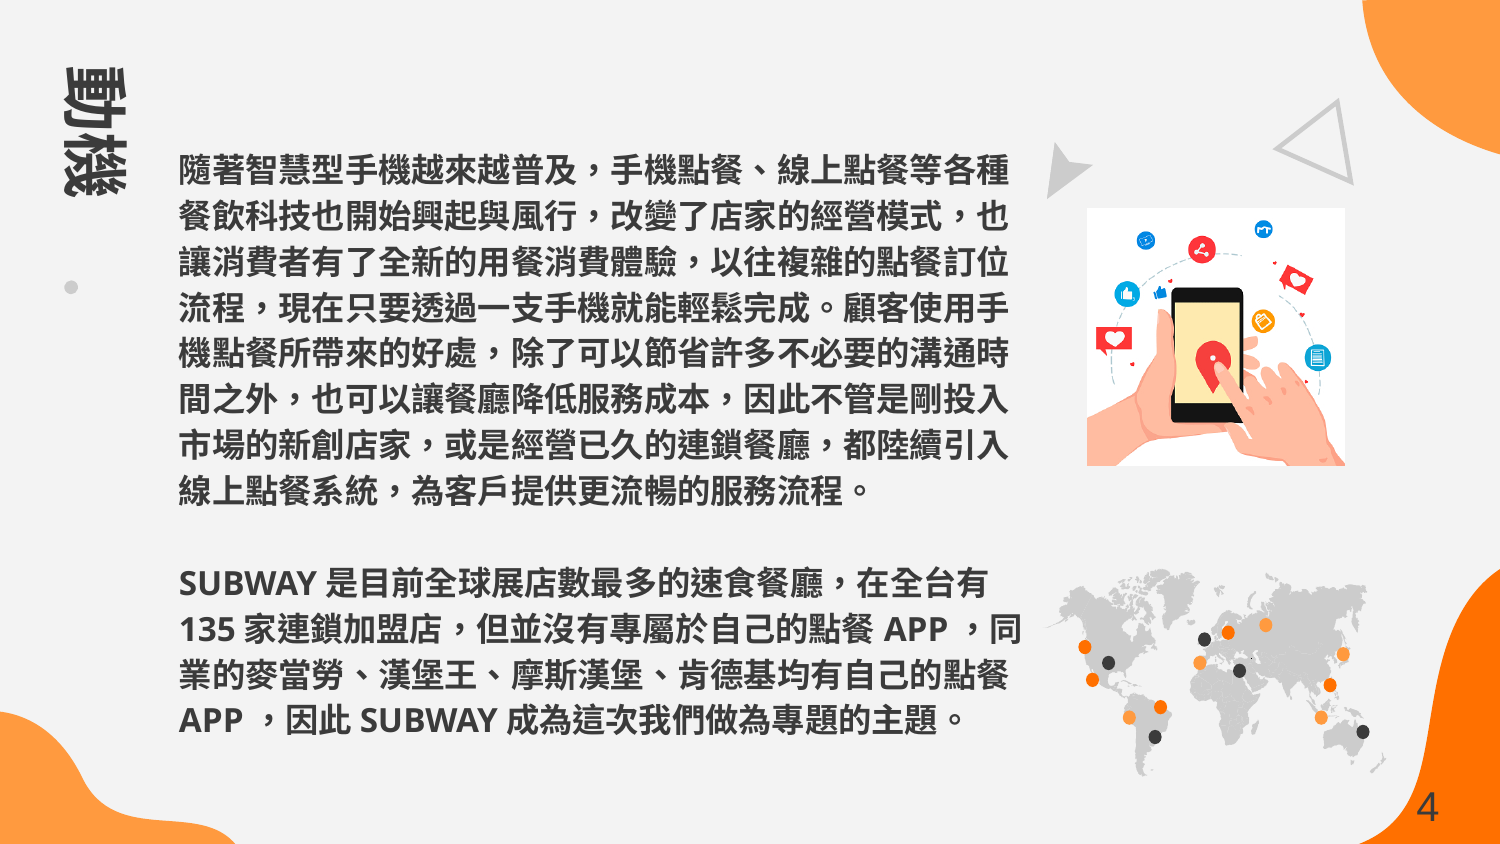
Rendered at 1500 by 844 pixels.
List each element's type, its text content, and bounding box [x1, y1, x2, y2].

text_box 動機 [39, 50, 155, 350]
list 隨著智慧型手機越來越普及，手機點餐、線上點餐等各種餐飲科技也開始興起與風行，改變了店家的經營模式，也讓消費者有了全新的用餐消費體驗，以往複雜的點餐訂位流程，現在只要透過一支手機就能輕鬆完成。顧客使用手機點餐所帶來的好處，除了可以節省許多不必要的溝通時間之外，也可以讓餐廳降低服務成本，因此不管是剛投入市場的新創店家，或是經營已久的連鎖餐廳，都陸續引入線上點餐系統，為客戶提供更流暢的服務流程。 SUBWAY是目前全球展店數最多的速食餐廳，在全台有135家連鎖加盟店，但並沒有專屬於自己的點餐APP，同業的麥當勞、漢堡王、摩斯漢堡、肯德基均有自己的點餐APP，因此SUBWAY成為這次我們做為專題的主題。 [164, 128, 1040, 685]
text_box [1046, 141, 1094, 200]
slide_number 3 [1104, 782, 1455, 828]
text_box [1042, 568, 1387, 778]
picture [1087, 208, 1346, 467]
